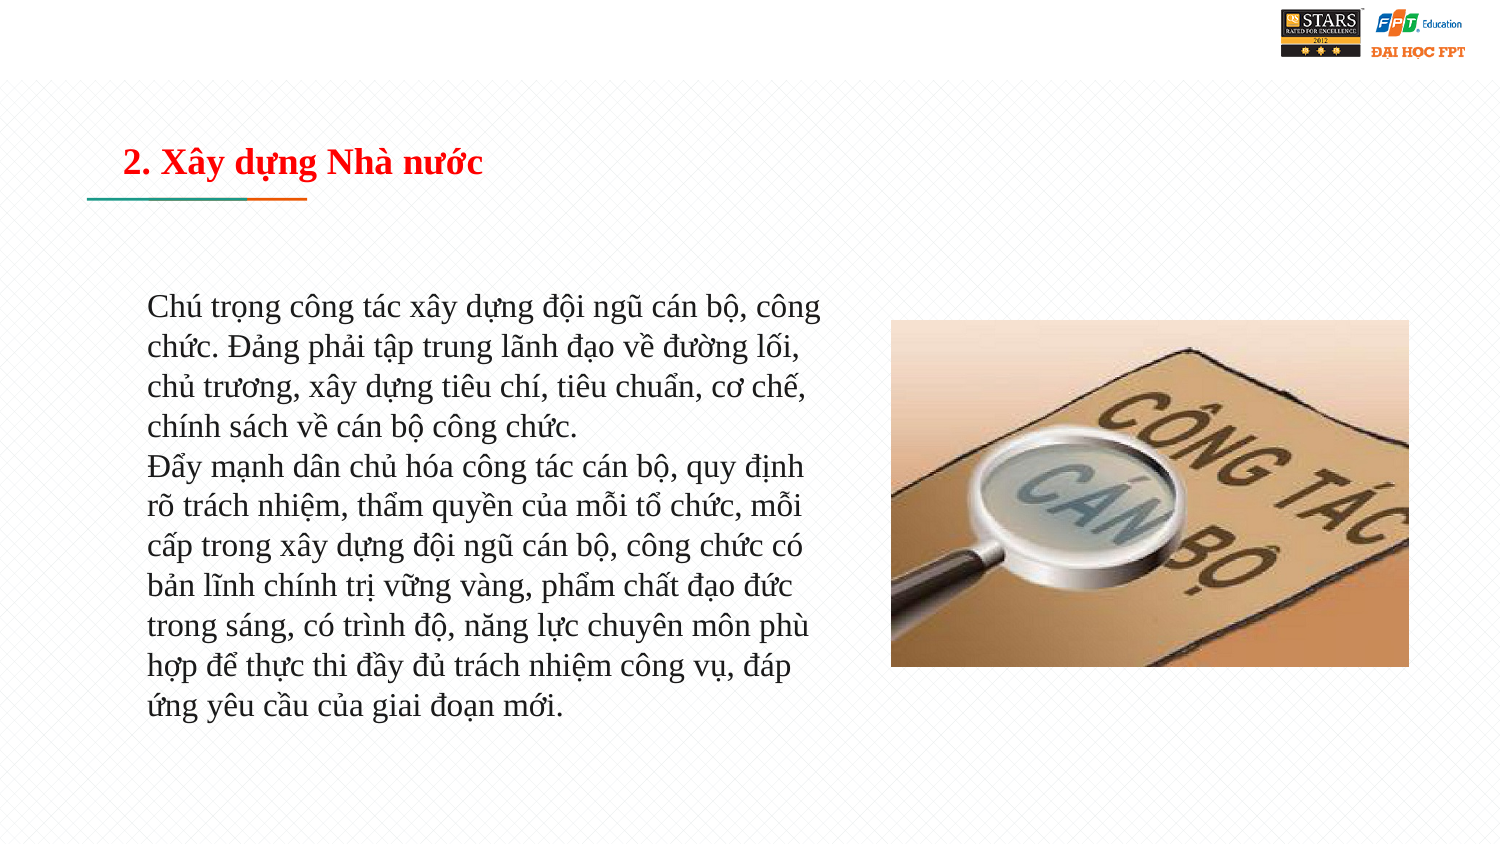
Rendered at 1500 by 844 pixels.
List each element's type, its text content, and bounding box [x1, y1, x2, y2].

picture [891, 319, 1409, 667]
text_box 2. Xây dựng Nhà nước [33, 122, 784, 190]
picture [1281, 8, 1465, 59]
title Chú trọng công tác xây dựng đội ngũ cán bộ, công chức. Đảng phải tập trung lãnh đạo về đường lối, chủ trương, xây dựng tiêu chí, tiêu chuẩn, cơ chế, chính sách về cán bộ công chức. Đẩy mạnh dân chủ hóa công tác cán bộ, quy định rõ trách nhiệm, thẩm quyền của mỗi tổ chức, mỗi cấp trong xây dựng đội ngũ cán bộ, công chức có bản lĩnh chính trị vững vàng, phẩm chất đạo đức trong sáng, có trình độ, năng lực chuyên môn phù hợp để thực thi đầy đủ trách nhiệm công vụ, đáp ứng yêu cầu của giai đoạn mới. [132, 268, 842, 746]
